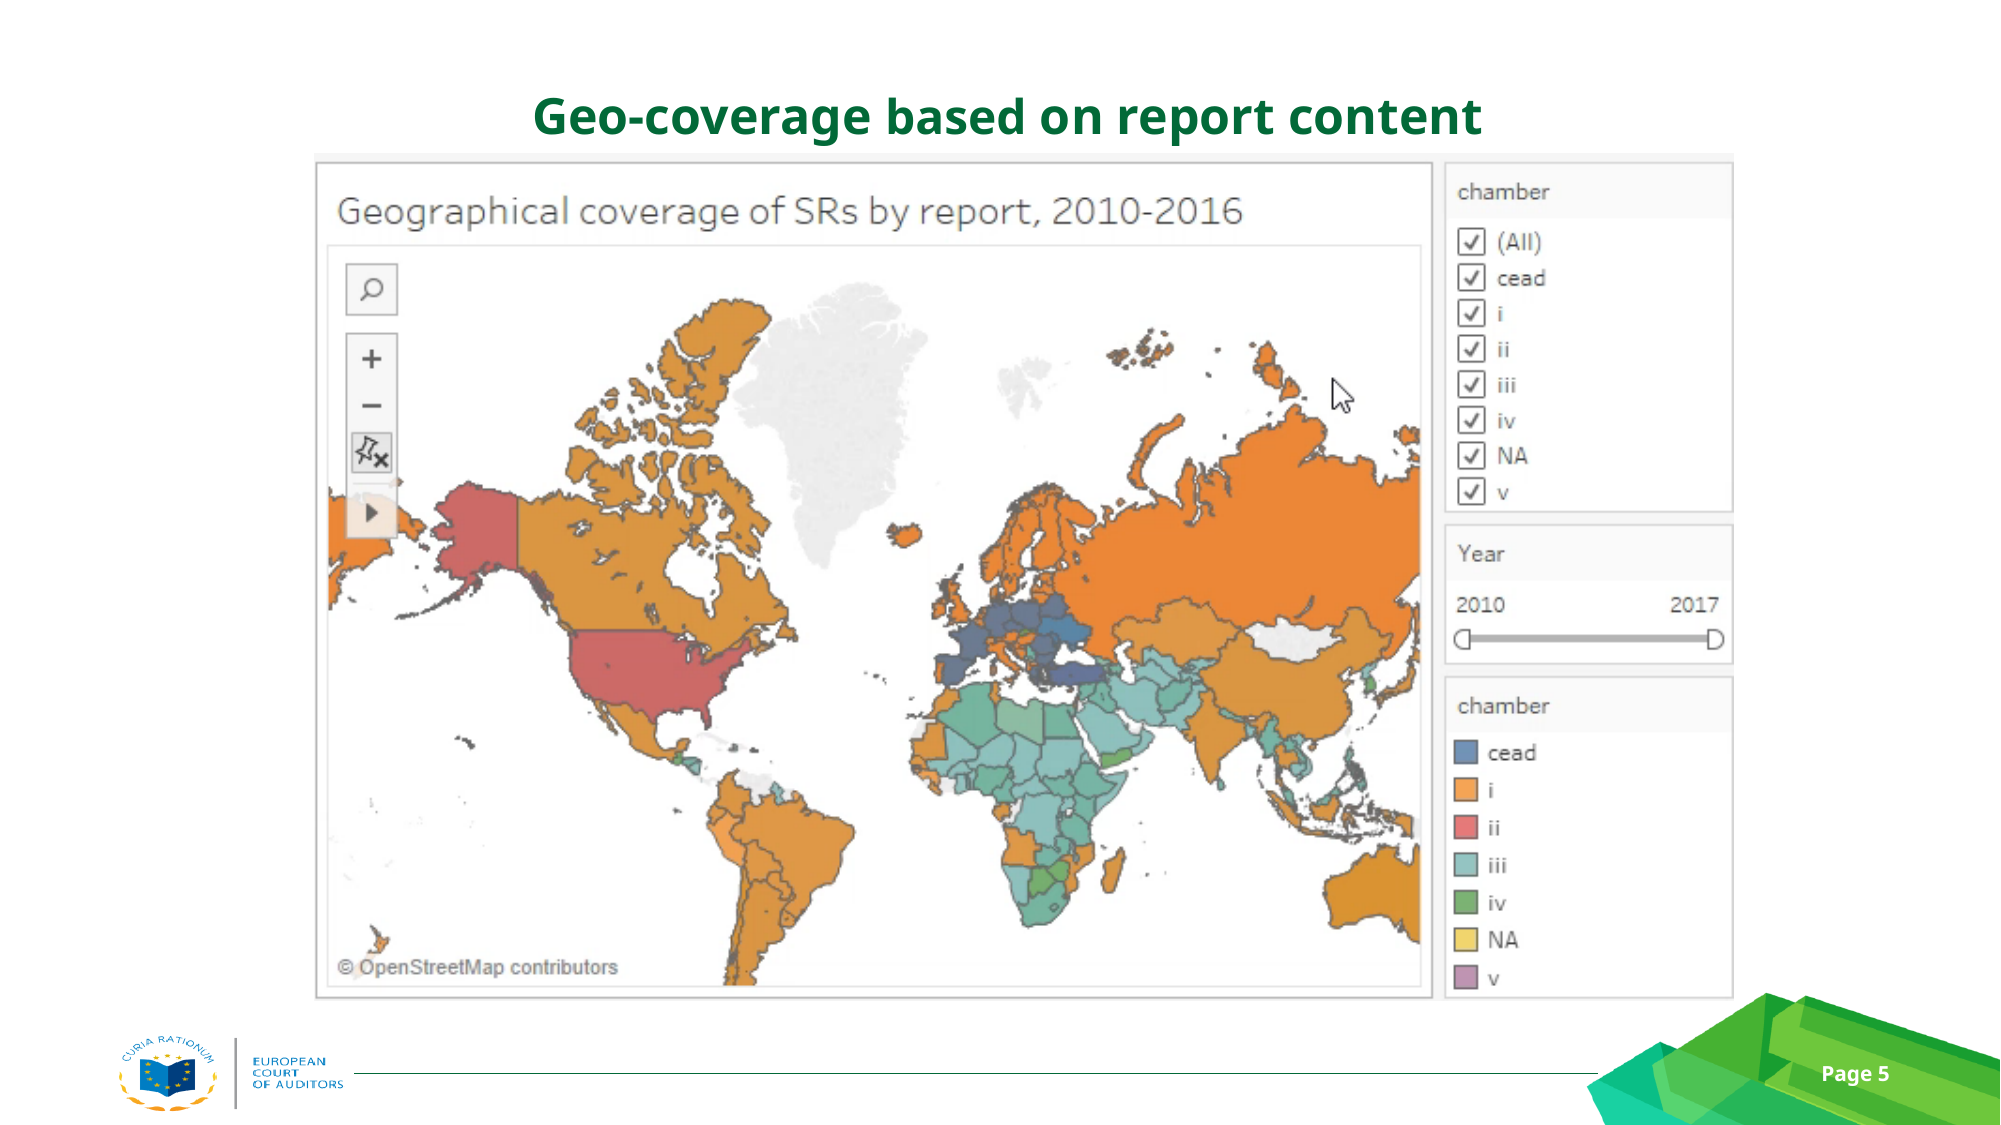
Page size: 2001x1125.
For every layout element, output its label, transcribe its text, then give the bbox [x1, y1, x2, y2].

picture [1566, 987, 2000, 1125]
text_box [313, 151, 1735, 1002]
slide_number Page 5 [1496, 1053, 1890, 1095]
text_box Geo-coverage based on report content [125, 74, 1890, 146]
text_box [109, 69, 1874, 141]
picture [109, 1028, 354, 1118]
